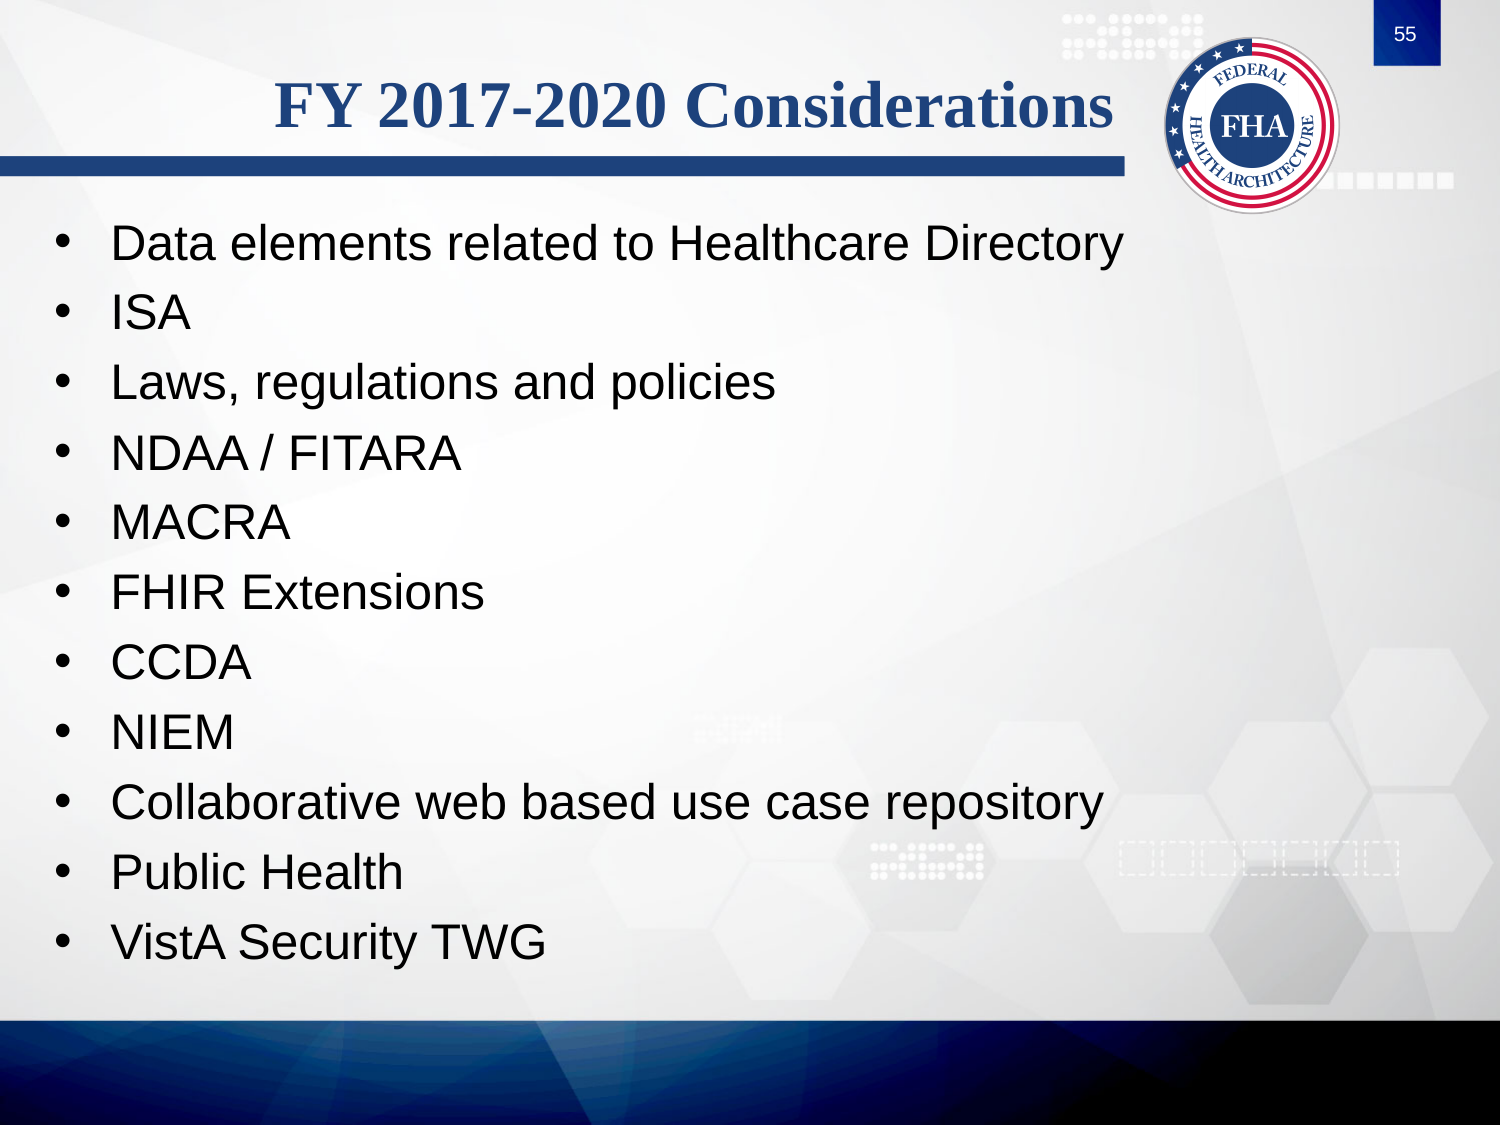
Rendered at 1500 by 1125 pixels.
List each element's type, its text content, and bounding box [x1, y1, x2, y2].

slide_number 55 [1375, 3, 1435, 63]
text_box Data elements related to Healthcare Directory ISA Laws, regulations and policies NDAA / FITARA MACRA FHIR Extensions CCDA NIEM Collaborative web based use case repository Public Health VistA Security TWG [39, 202, 1460, 1011]
title FY 2017-2020 Considerations [81, 45, 1131, 157]
picture [0, 0, 1500, 1125]
